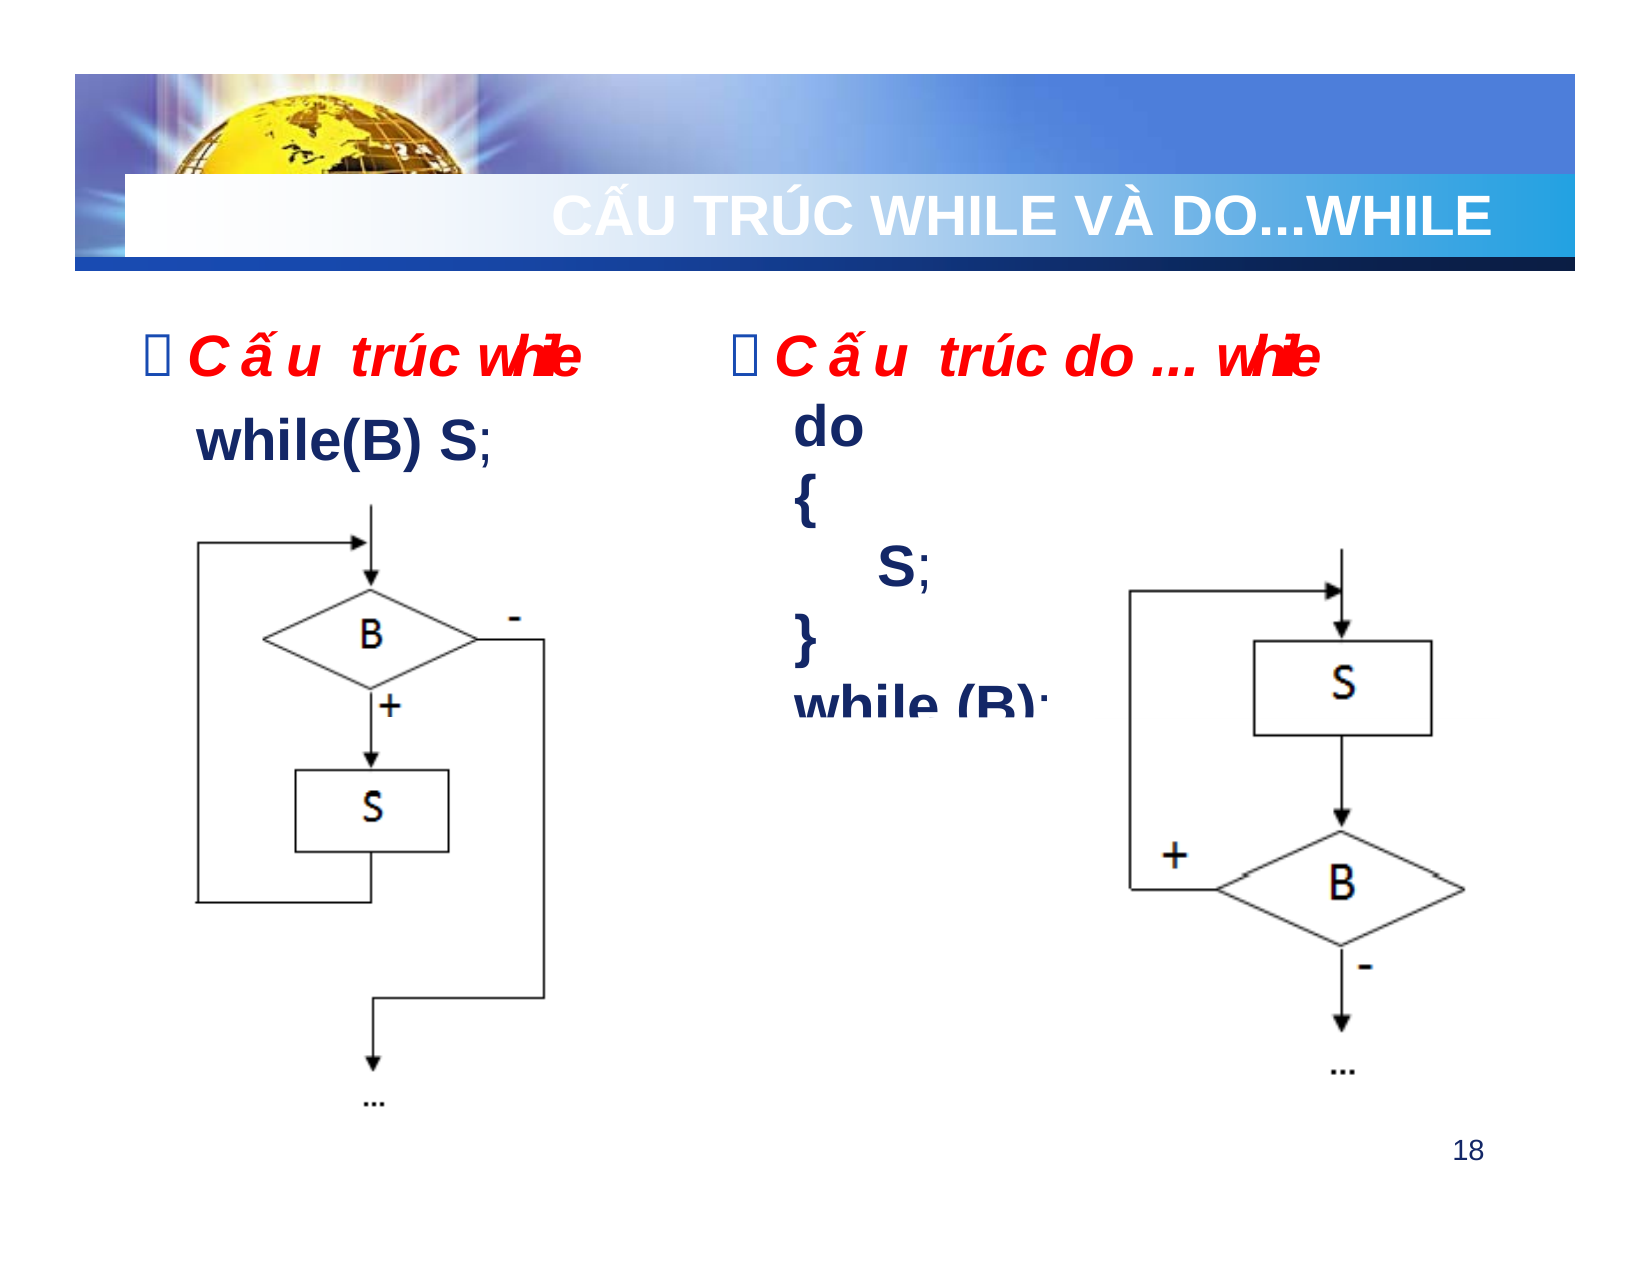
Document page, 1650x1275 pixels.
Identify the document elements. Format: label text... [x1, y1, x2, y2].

text_box Cấu trúc do ... while do [725, 404, 1338, 459]
picture [75, 74, 1575, 235]
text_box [149, 487, 1501, 715]
title CẤU TRÚC WHILE VÀ DO...WHILE [149, 176, 1501, 233]
text_box while(B) S; [194, 404, 497, 473]
slide_number 18 [1446, 1140, 1491, 1275]
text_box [74, 717, 1576, 1131]
text_box { S; } while (B); [792, 456, 1056, 485]
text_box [74, 235, 1576, 397]
